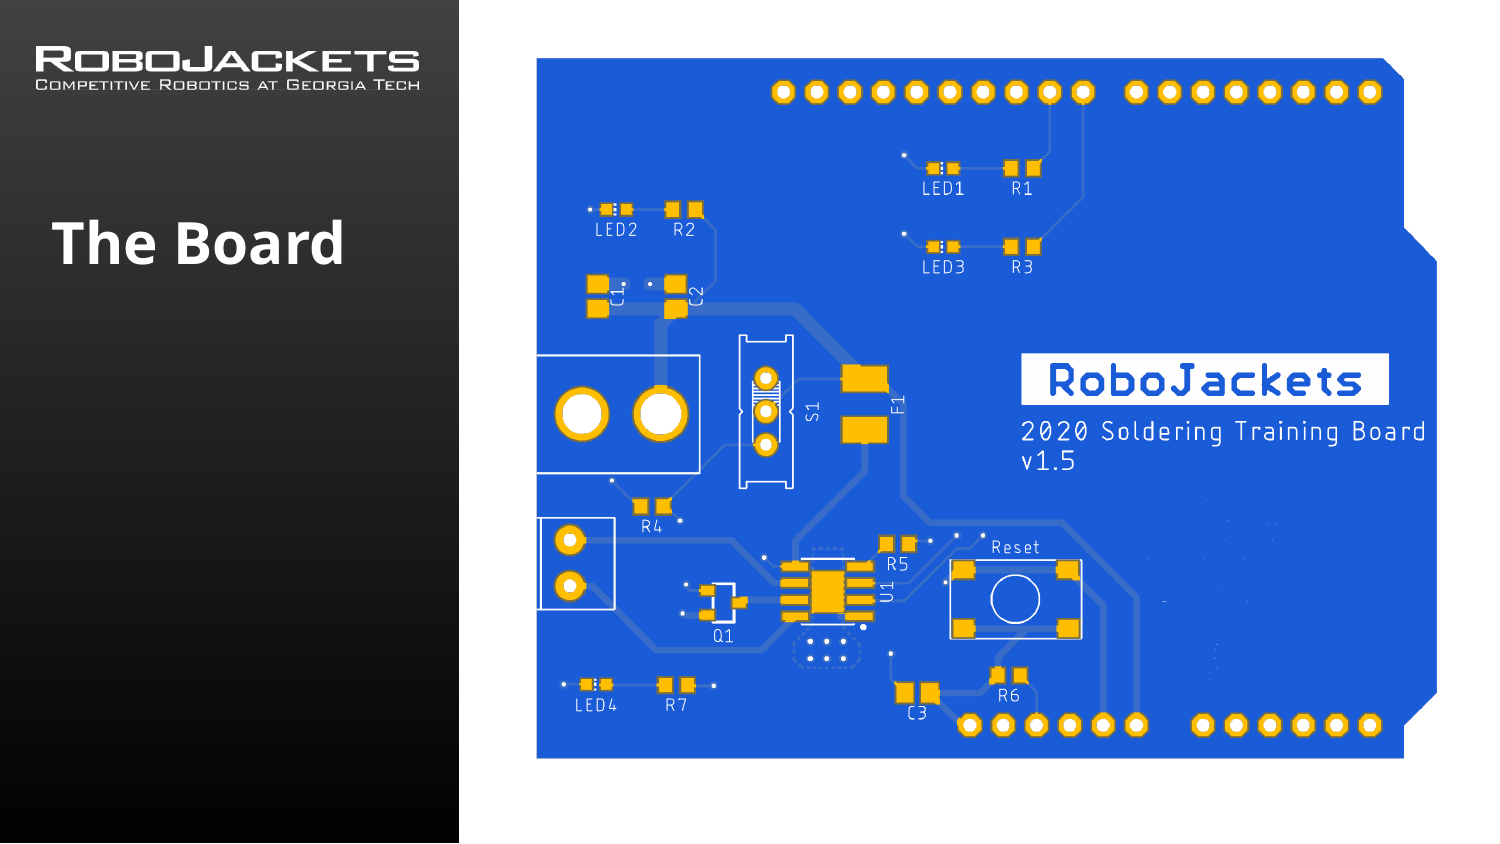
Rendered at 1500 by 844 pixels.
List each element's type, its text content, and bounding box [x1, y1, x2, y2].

title The Board [36, 199, 416, 388]
picture [36, 46, 1496, 772]
